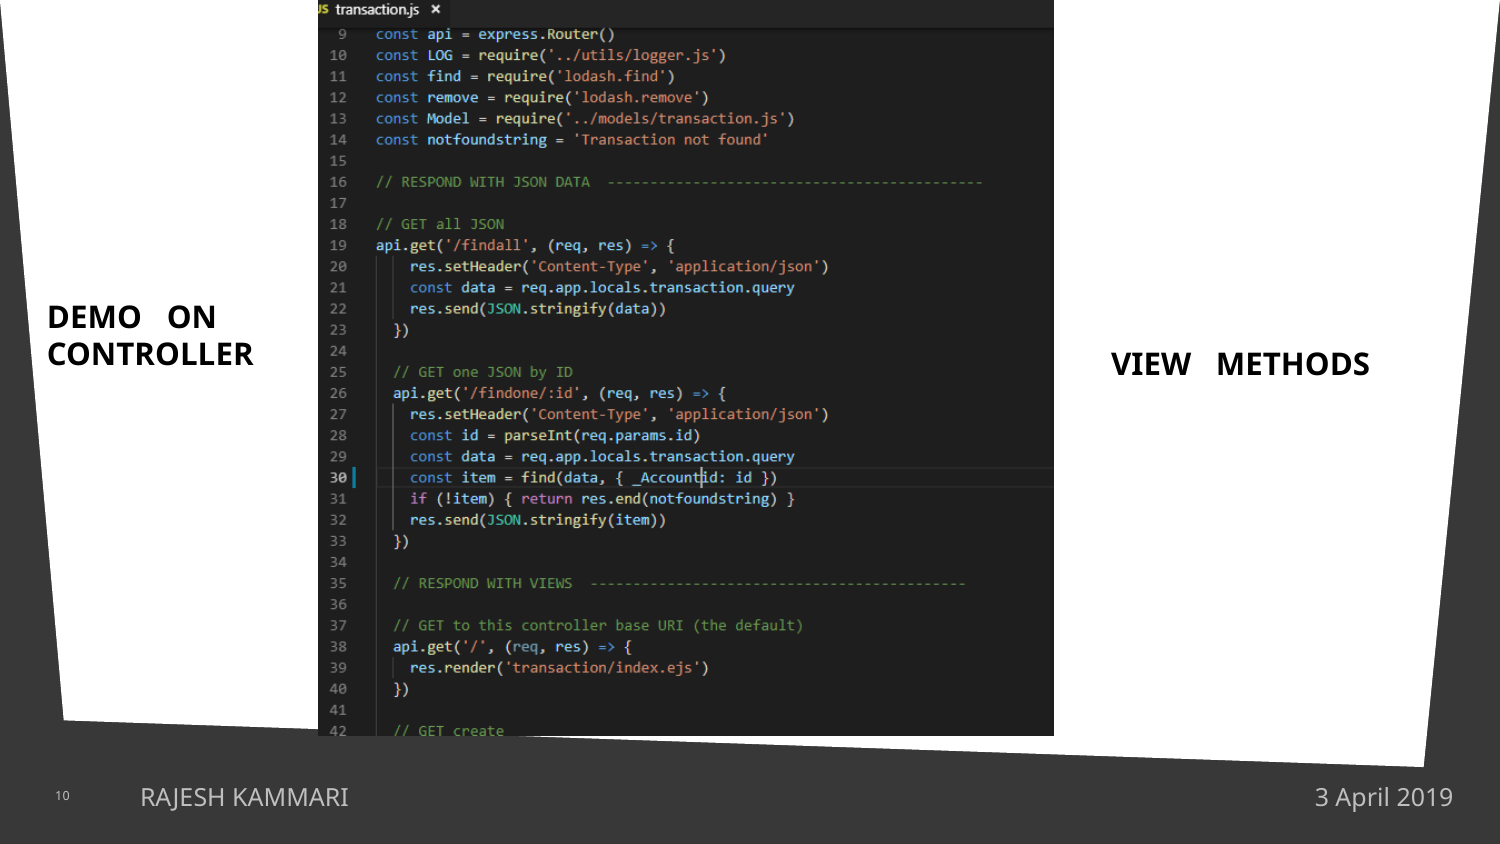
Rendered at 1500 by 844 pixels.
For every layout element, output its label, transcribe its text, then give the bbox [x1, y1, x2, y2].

text_box VIEW METHODS [1095, 336, 1413, 390]
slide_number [1195, 773, 1469, 821]
slide_number 10 [31, 773, 94, 821]
picture [318, 0, 1054, 737]
footer RAJESH KAMMARI [125, 773, 750, 821]
text_box DEMO ON CONTROLLER [31, 289, 312, 380]
